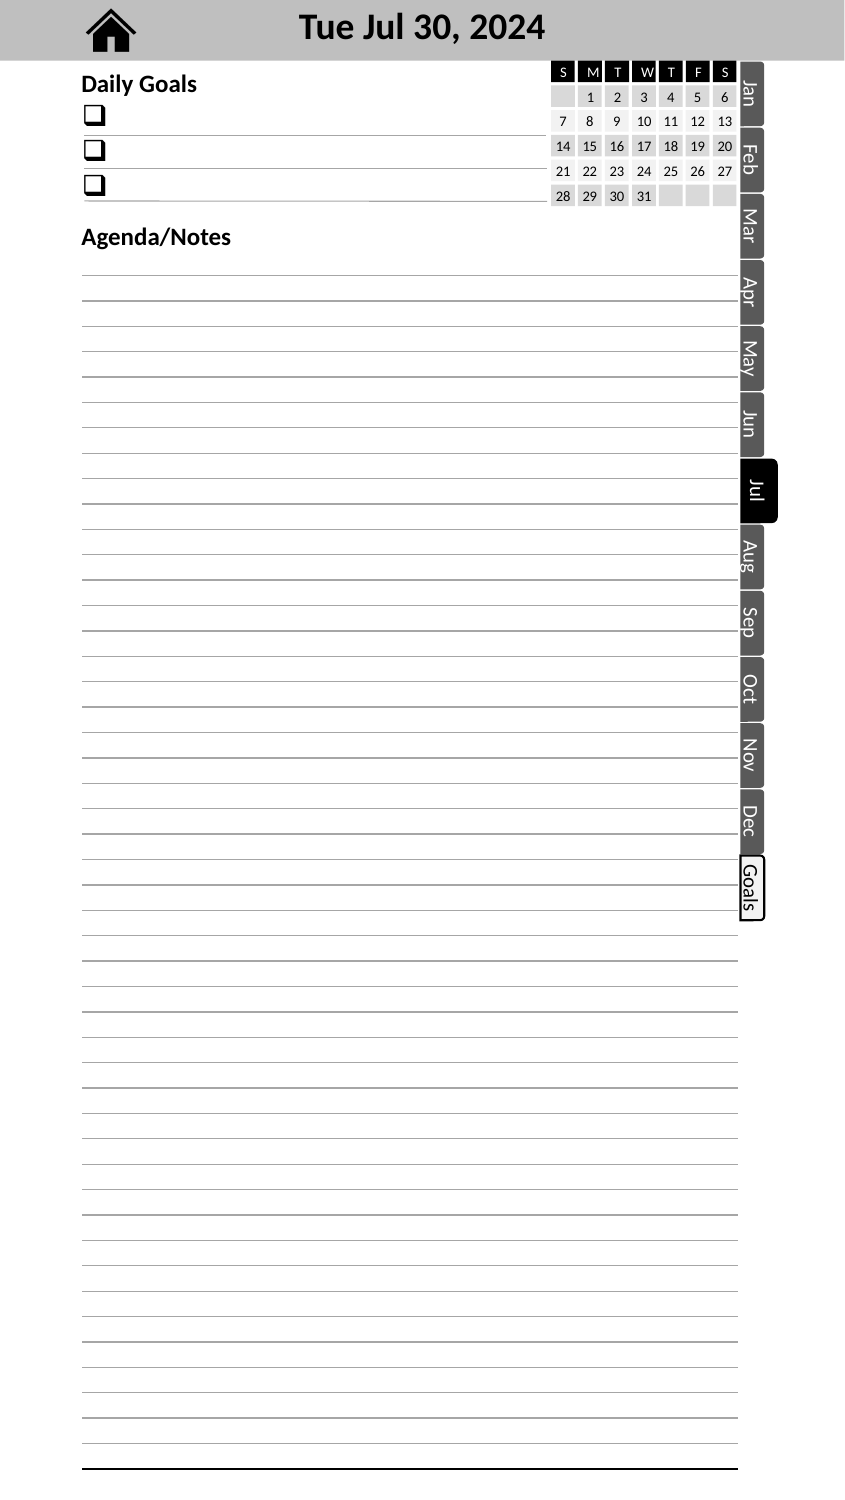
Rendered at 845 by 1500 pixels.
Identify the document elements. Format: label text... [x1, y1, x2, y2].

picture [82, 1, 140, 59]
list Tue Jul 30, 2024 [190, 0, 655, 61]
